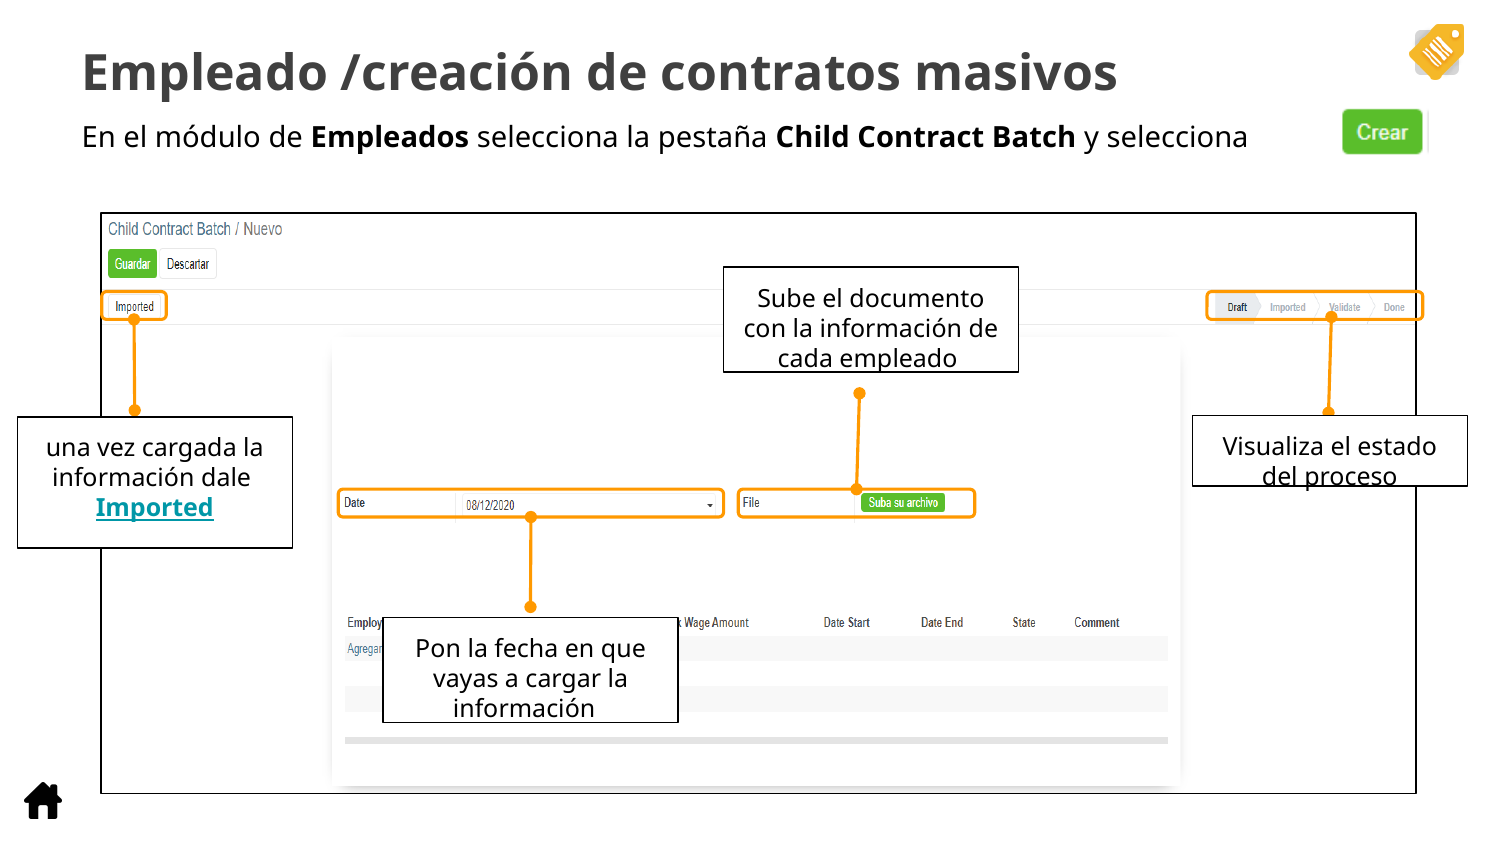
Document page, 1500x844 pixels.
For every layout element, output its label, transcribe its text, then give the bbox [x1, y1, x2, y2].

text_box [1328, 316, 1332, 414]
text_box En el módulo de Empleados selecciona la pestaña Child Contract Batch y selecciona [66, 103, 1411, 184]
picture [24, 782, 62, 820]
text_box [1419, 291, 1423, 320]
text_box Visualiza el estado del proceso [1419, 415, 1468, 487]
text_box Empleado /creación de contratos masivos [66, 25, 1329, 103]
picture [1409, 24, 1464, 80]
text_box una vez cargada la información dale Imported [17, 416, 96, 549]
picture [101, 213, 1416, 793]
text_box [856, 393, 860, 490]
picture [1337, 103, 1430, 156]
